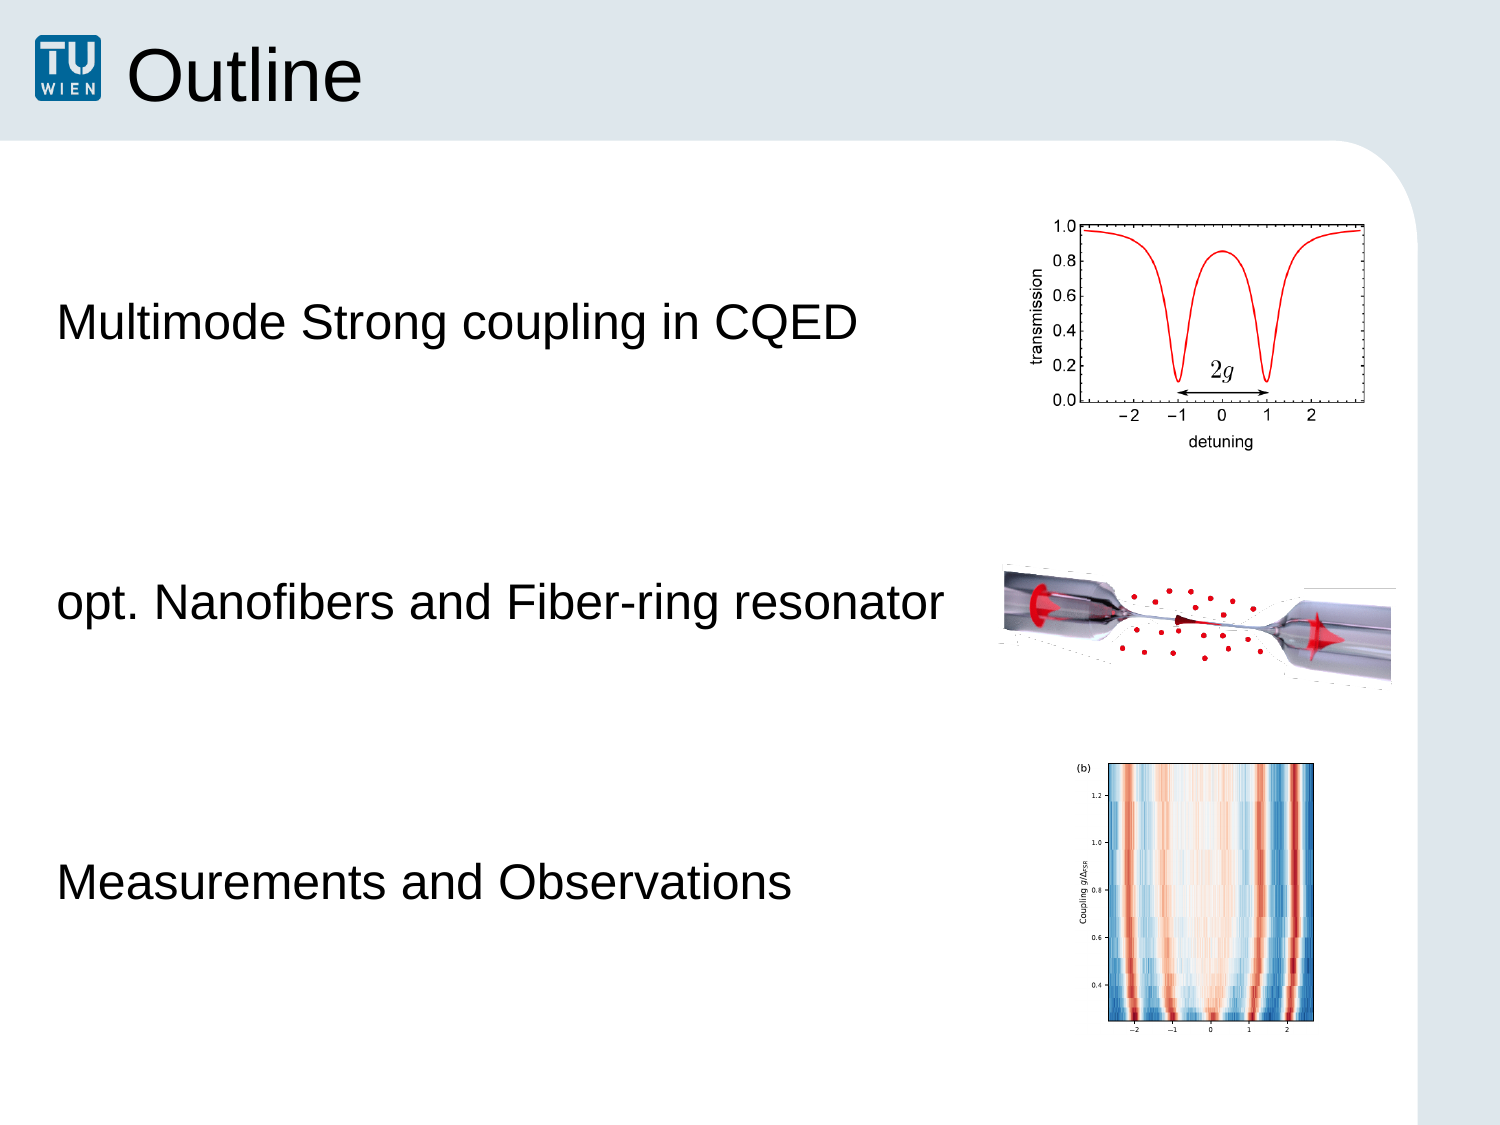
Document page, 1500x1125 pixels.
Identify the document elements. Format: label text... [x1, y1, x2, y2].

picture [42, 83, 46, 94]
picture [41, 42, 64, 48]
picture [997, 557, 1396, 692]
picture [72, 83, 78, 94]
picture [50, 51, 56, 74]
list Multimode Strong coupling in CQED opt. Nanofibers and Fiber-ring resonator Measurements and Observations [41, 282, 1261, 1091]
picture [83, 42, 94, 74]
picture [1029, 219, 1365, 451]
picture [69, 42, 80, 74]
picture [1074, 763, 1319, 1036]
picture [90, 83, 94, 94]
title Outline [112, 19, 1331, 126]
picture [47, 85, 53, 94]
